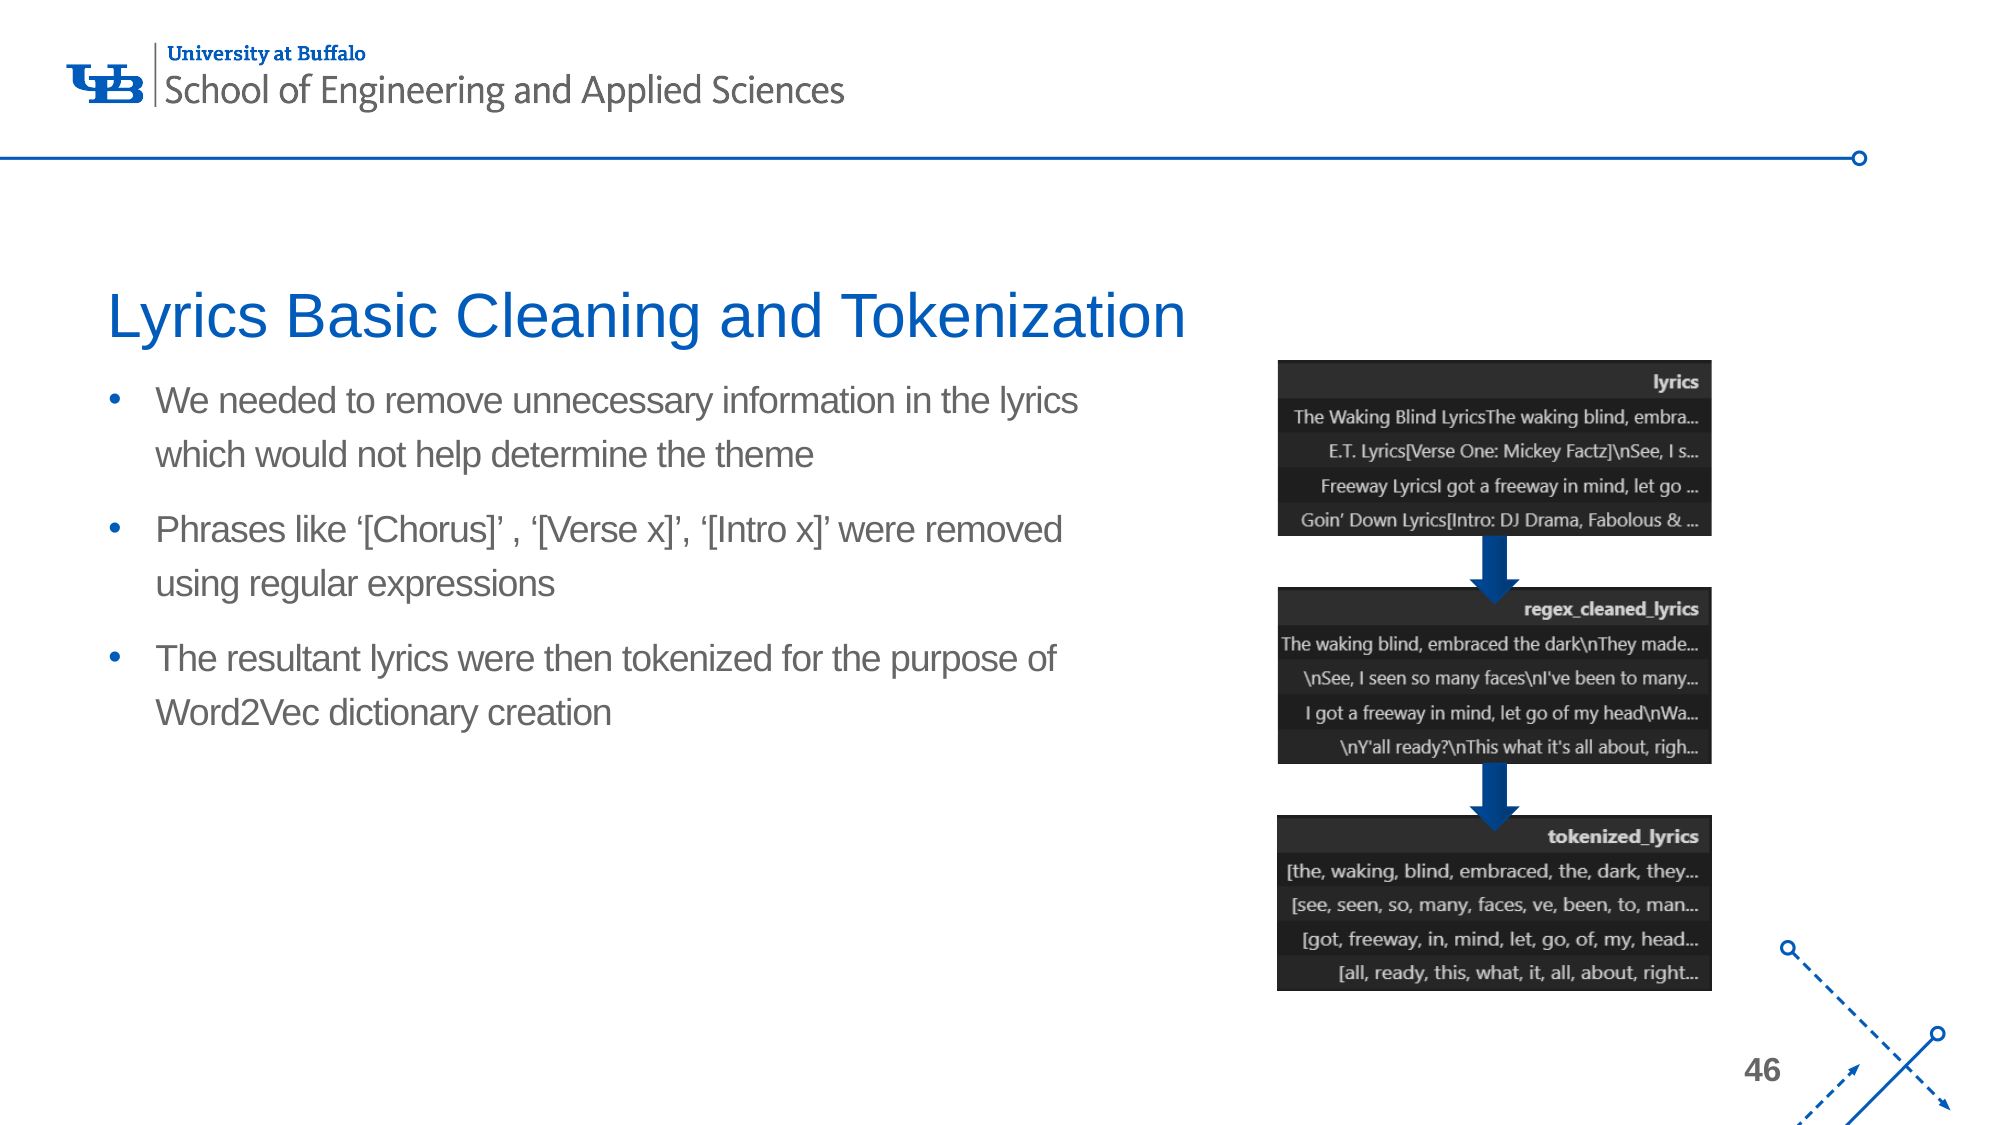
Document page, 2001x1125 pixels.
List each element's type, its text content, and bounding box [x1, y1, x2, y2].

picture [0, 0, 2000, 1125]
list We needed to remove unnecessary information in the lyrics which would not help determine the theme Phrases like ‘[Chorus]’ , ‘[Verse x]’, ‘[Intro x]’ were removed using regular expressions The resultant lyrics were then tokenized for the purpose of Word2Vec dictionary creation [93, 359, 1144, 981]
text_box [1469, 764, 1520, 815]
title Lyrics Basic Cleaning and Tokenization [93, 216, 1818, 359]
text_box [1469, 536, 1520, 587]
